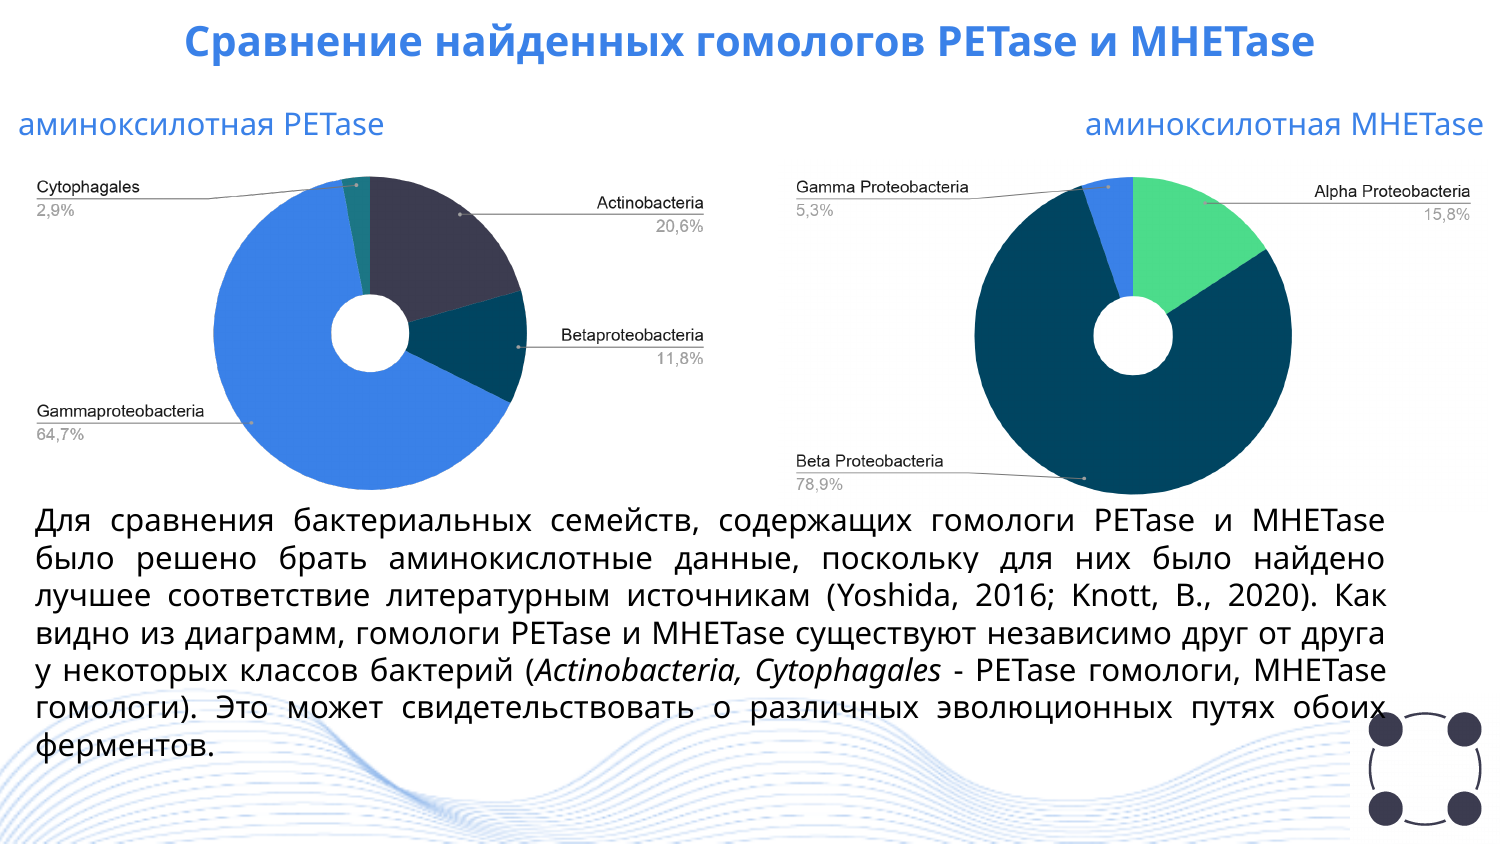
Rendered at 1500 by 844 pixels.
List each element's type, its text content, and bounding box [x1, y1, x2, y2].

picture [777, 158, 1488, 513]
text_box Сравнение найденных гомологов PETase и MHETase [0, 0, 1500, 93]
text_box аминоксилотная PETase [3, 88, 738, 159]
text_box аминоксилотная MHETase [765, 88, 1500, 159]
picture [19, 158, 722, 507]
picture [0, 669, 1500, 844]
text_box Для сравнения бактериальных семейств, содержащих гомологи PETase и MHETase было решено брать аминокислотные данные, поскольку для них было найдено лучшее соответствие литературным источникам (Yoshida, 2016; Knott, B., 2020). Как видно из диаграмм, гомологи PETase и MHETase существуют независимо друг от друга у некоторых классов бактерий (Actinobacteria, Cytophagales - PETase гомологи, MHETase гомологи). Это может свидетельствовать о различных эволюционных путях обоих ферментов. [19, 485, 1403, 667]
